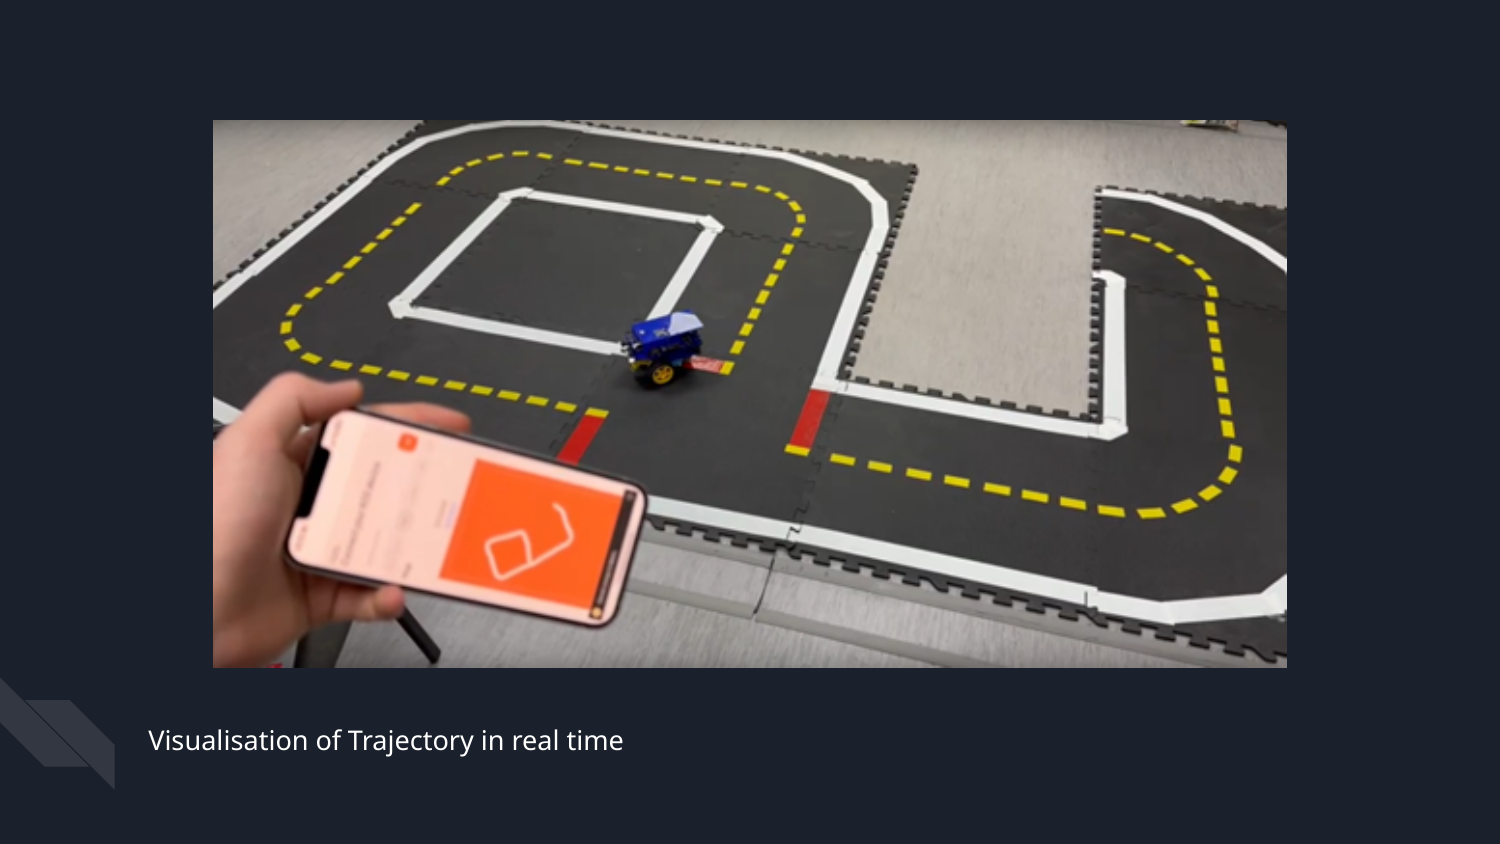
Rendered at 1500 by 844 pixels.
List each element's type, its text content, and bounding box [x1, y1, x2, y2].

list Visualisation of Trajectory in real time [133, 706, 1272, 793]
picture [213, 119, 1287, 669]
